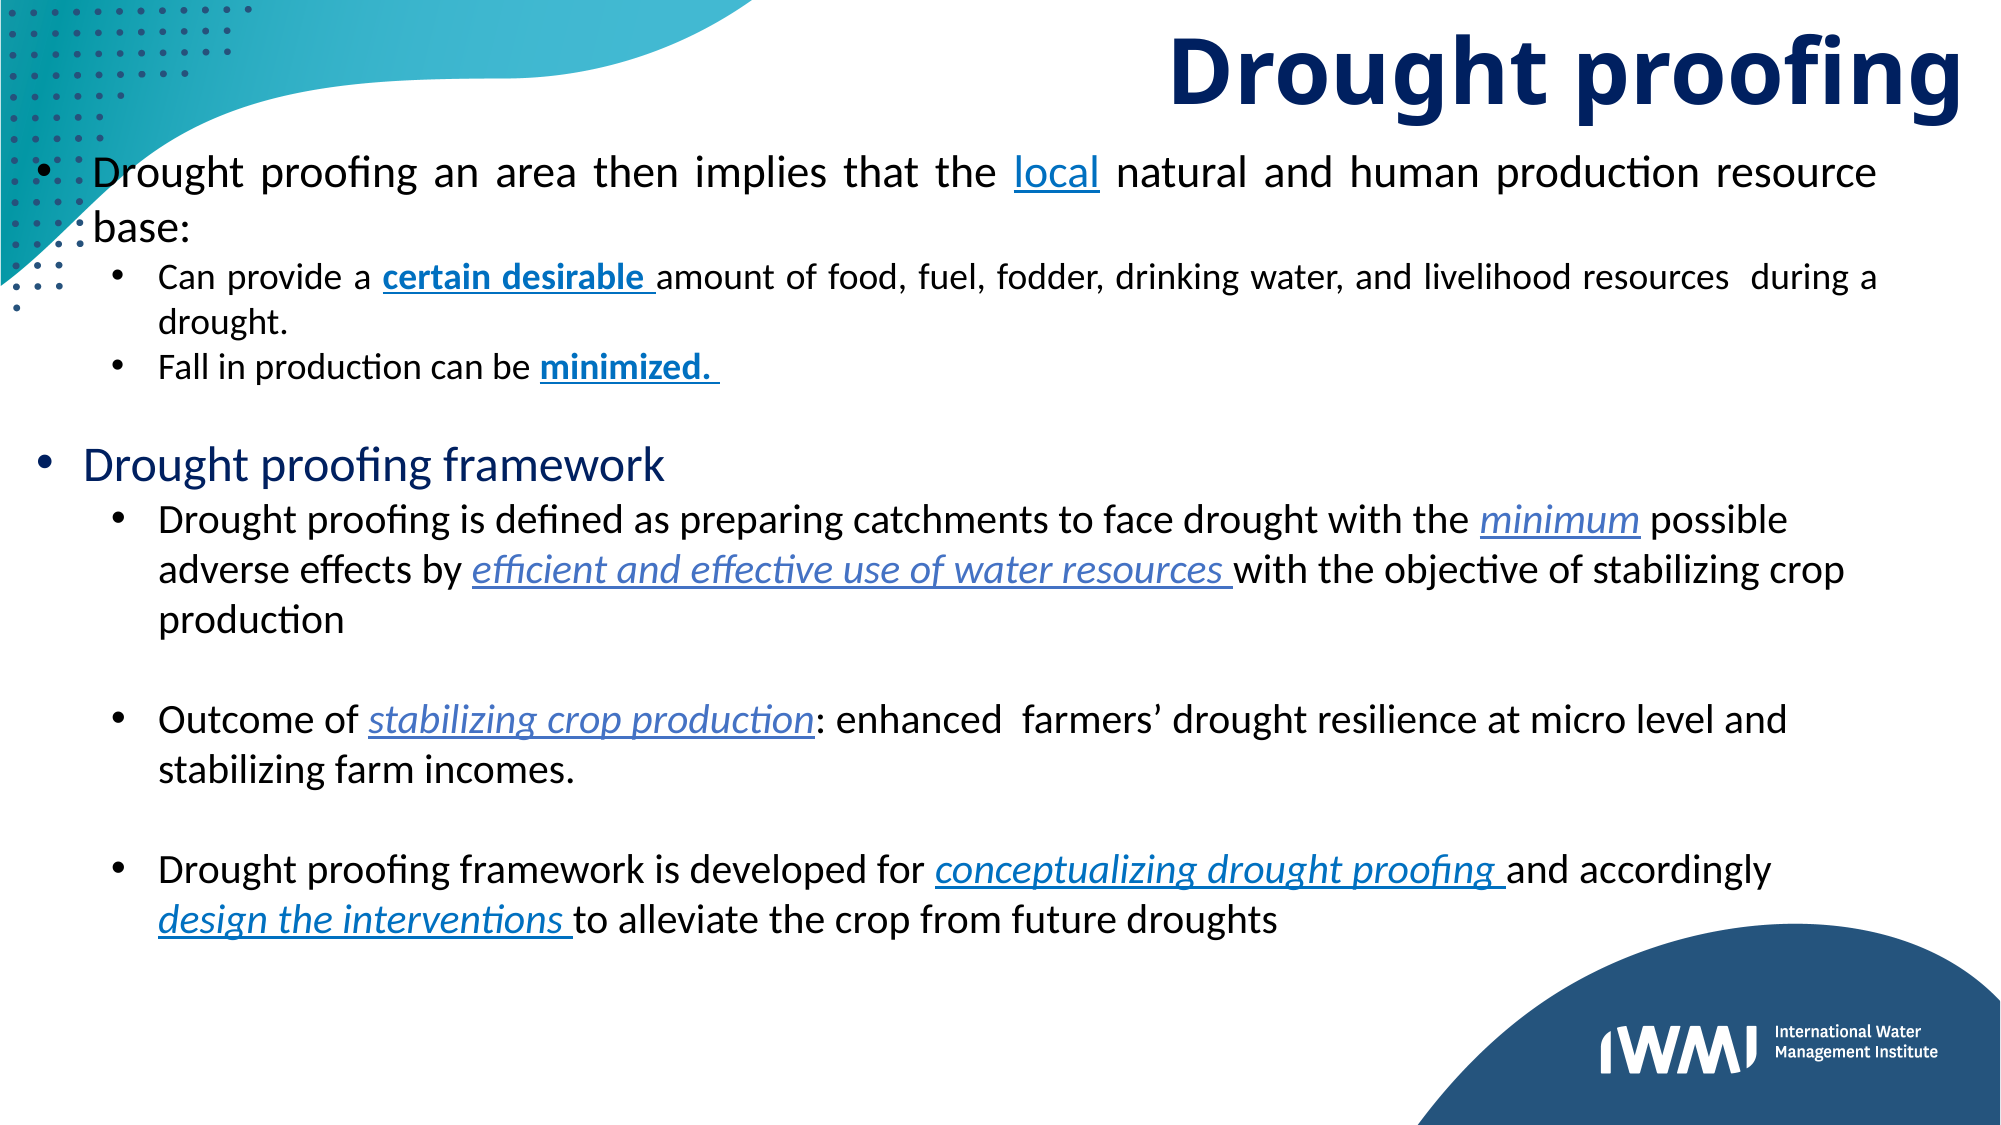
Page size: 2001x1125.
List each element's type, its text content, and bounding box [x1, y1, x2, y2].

picture [0, 0, 2001, 1125]
text_box Drought proofing an area then implies that the local natural and human production resource base: Can provide a certain desirable amount of food, fuel, fodder, drinking water, and livelihood resources during a drought. Fall in production can be minimized. Drought proofing framework Drought proofing is defined as preparing catchments to face drought with the minimum possible adverse effects by efficient and effective use of water resources with the objective of stabilizing crop production Outcome of stabilizing crop production: enhanced farmers’ drought resilience at micro level and stabilizing farm incomes. Drought proofing framework is developed for conceptualizing drought proofing and accordingly design the interventions to alleviate the crop from future droughts [21, 134, 1893, 1040]
title Drought proofing [70, 18, 1982, 149]
